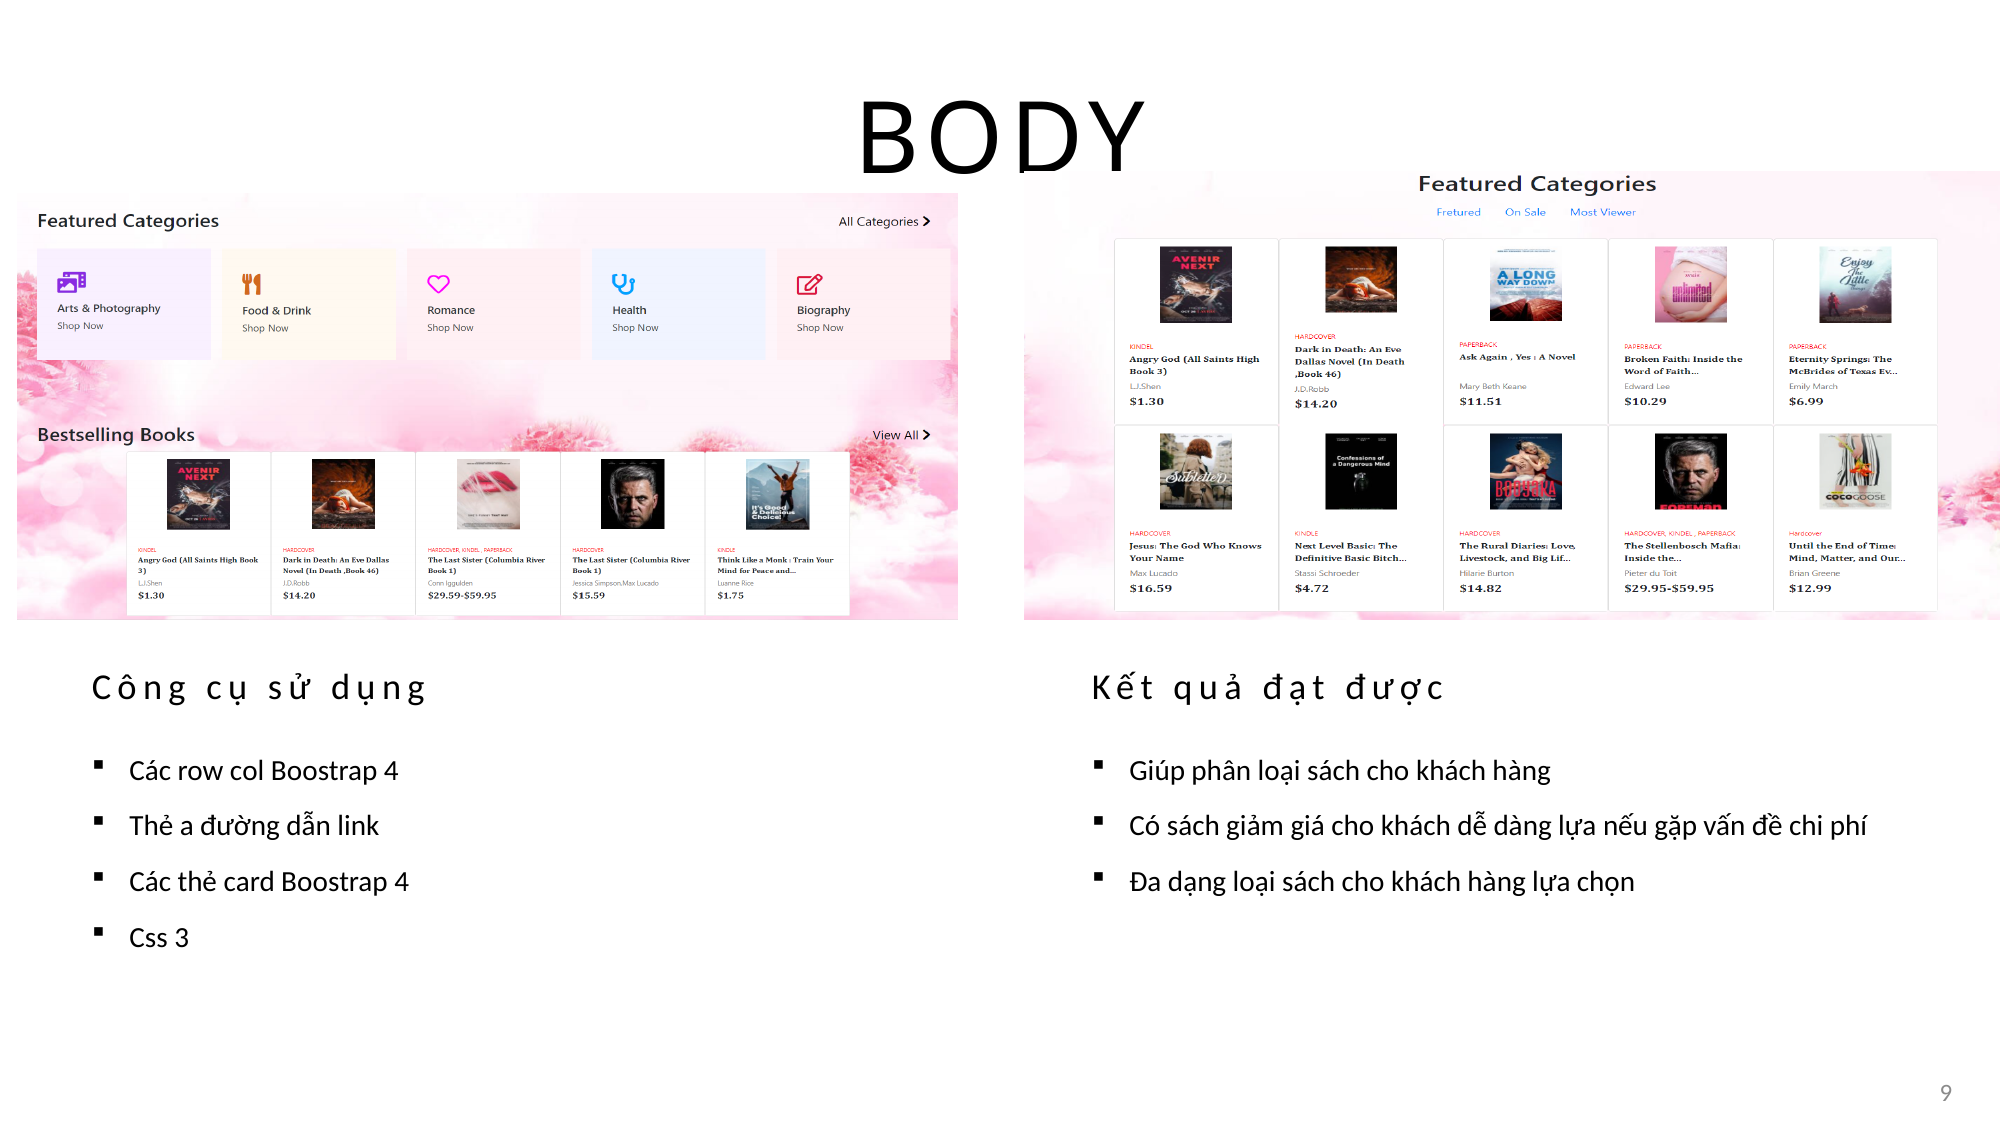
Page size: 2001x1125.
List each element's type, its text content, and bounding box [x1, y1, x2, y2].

slide_number 9 [1894, 1061, 1968, 1121]
list Giúp phân loại sách cho khách hàng Có sách giảm giá cho khách dễ dàng lựa nếu gặp vấn đề chi phí Đa dạng loại sách cho khách hàng lựa chọn [1076, 743, 1928, 1078]
picture [17, 193, 958, 620]
list Kết quả đạt được [1076, 633, 1928, 715]
list Các row col Boostrap 4 Thẻ a đường dẫn link Các thẻ card Boostrap 4 Css 3 [76, 743, 923, 1078]
title body [97, 0, 1903, 267]
list Công cụ sử dụng [76, 633, 923, 715]
picture [1023, 171, 2000, 620]
